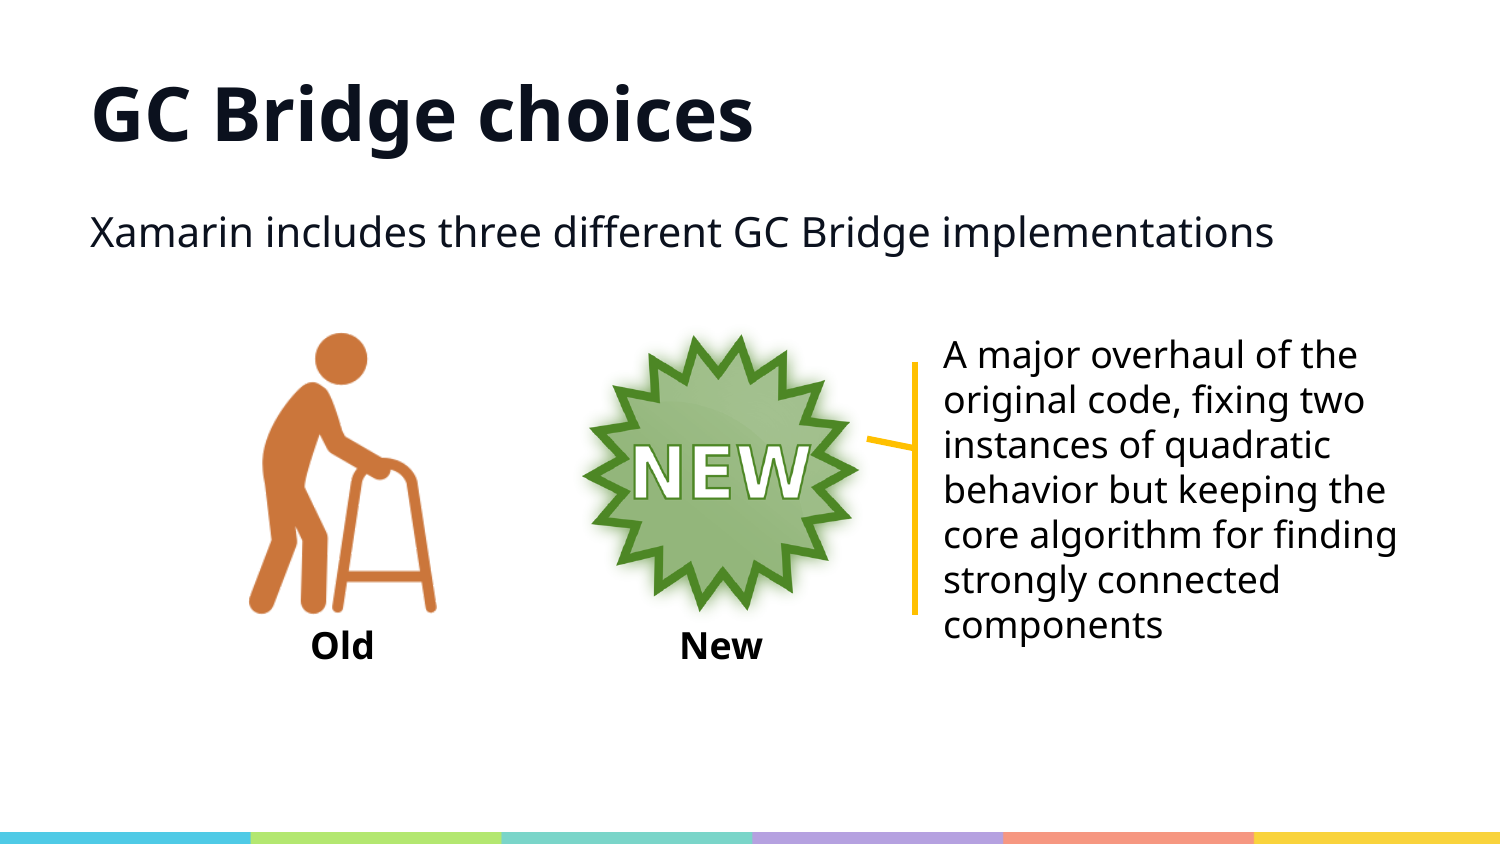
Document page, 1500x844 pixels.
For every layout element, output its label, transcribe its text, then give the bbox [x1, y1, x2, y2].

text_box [236, 332, 449, 676]
text_box A major overhaul of the original code, fixing two instances of quadratic behavior but keeping the core algorithm for finding strongly connected components [928, 362, 1473, 615]
text_box A major overhaul of the original code, fixing two instances of quadratic behavior but keeping the core algorithm for finding strongly connected components [879, 361, 917, 615]
list Xamarin includes three different GC Bridge implementations [75, 198, 1425, 385]
title GC Bridge choices [75, 41, 1425, 183]
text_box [567, 319, 876, 676]
